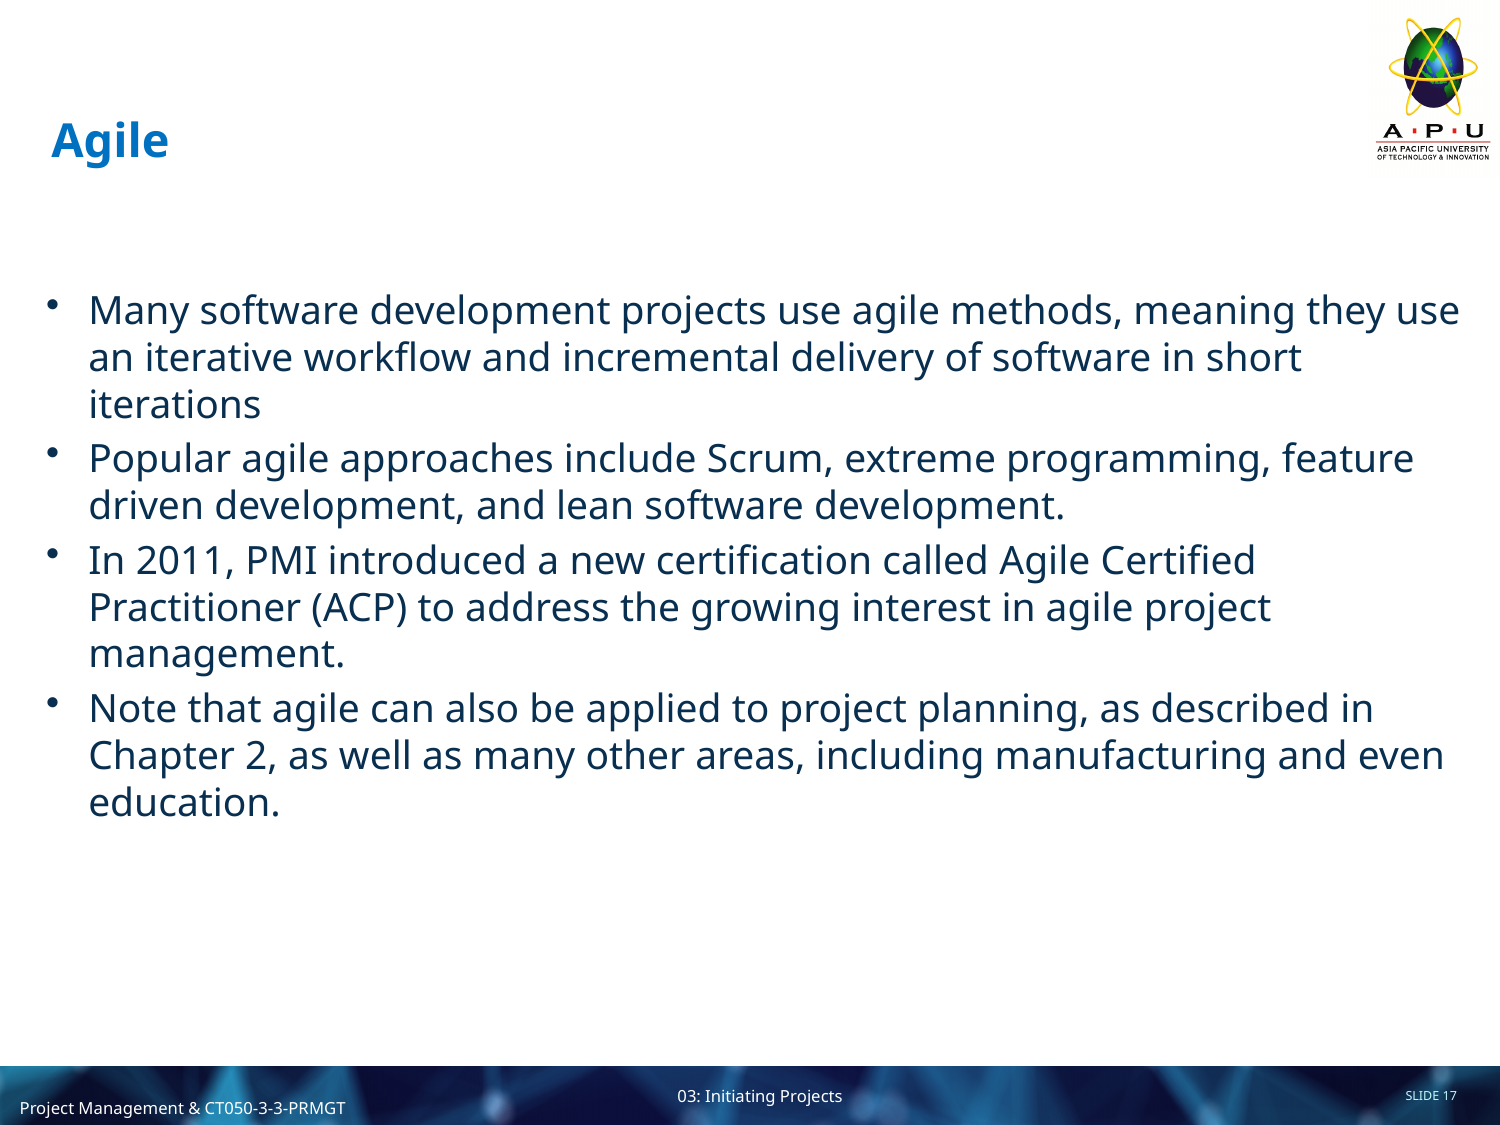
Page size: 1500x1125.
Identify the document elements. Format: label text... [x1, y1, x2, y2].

picture [1367, 0, 1500, 178]
title Agile [36, 45, 1323, 233]
picture [0, 1066, 1500, 1125]
list Many software development projects use agile methods, meaning they use an iterative workflow and incremental delivery of software in short iterations Popular agile approaches include Scrum, extreme programming, feature driven development, and lean software development. In 2011, PMI introduced a new certification called Agile Certified Practitioner (ACP) to address the growing interest in agile project management. Note that agile can also be applied to project planning, as described in Chapter 2, as well as many other areas, including manufacturing and even education. [31, 278, 1477, 1021]
